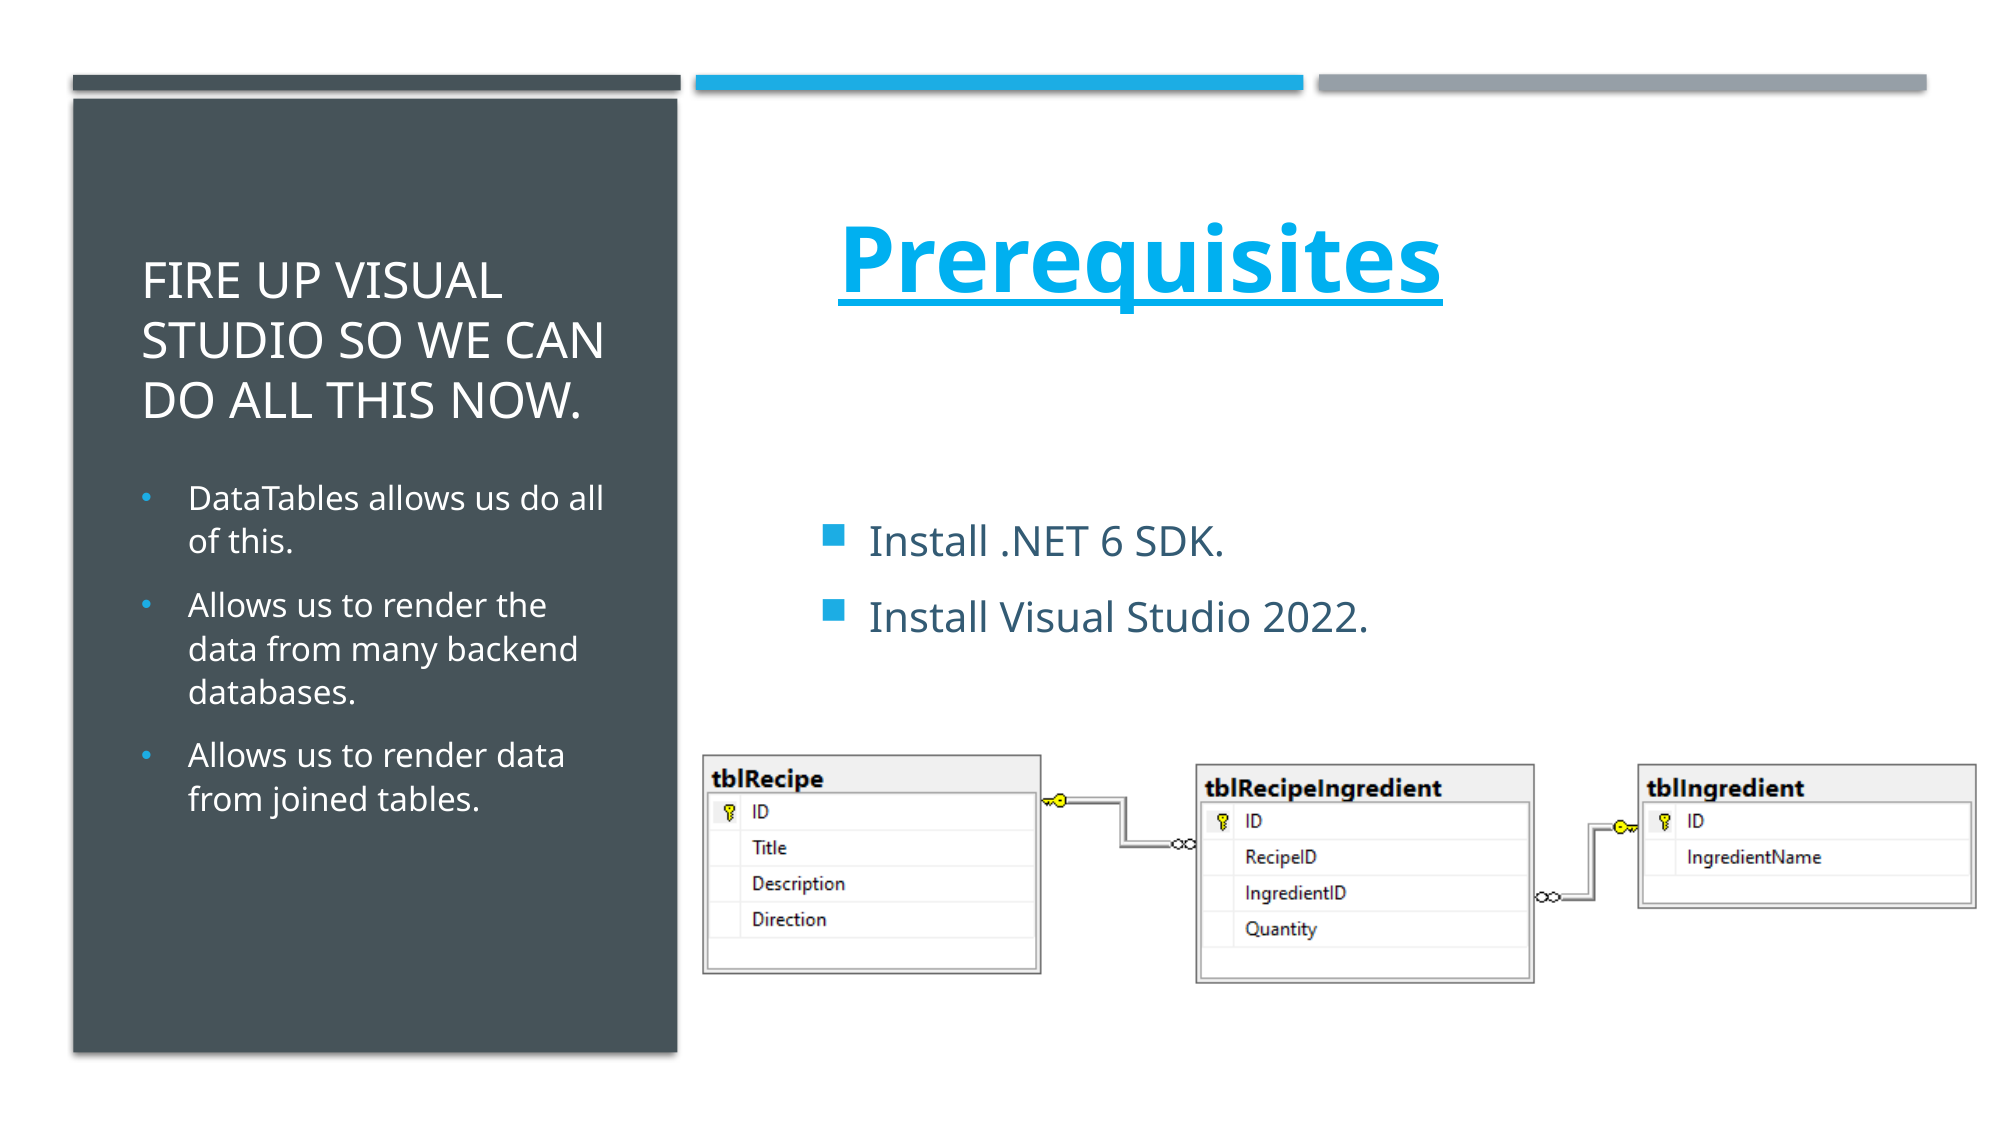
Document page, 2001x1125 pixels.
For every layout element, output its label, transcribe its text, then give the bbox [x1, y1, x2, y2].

title Fire up Visual Studio so we can do all this now. [125, 153, 624, 436]
picture [699, 752, 1986, 992]
list Install .NET 6 SDK. Install Visual Studio 2022. [803, 193, 1895, 750]
text_box Prerequisites [823, 193, 1874, 319]
list DataTables allows us do all of this. Allows us to render the data from many backend databases. Allows us to render data from joined tables. [125, 465, 624, 958]
